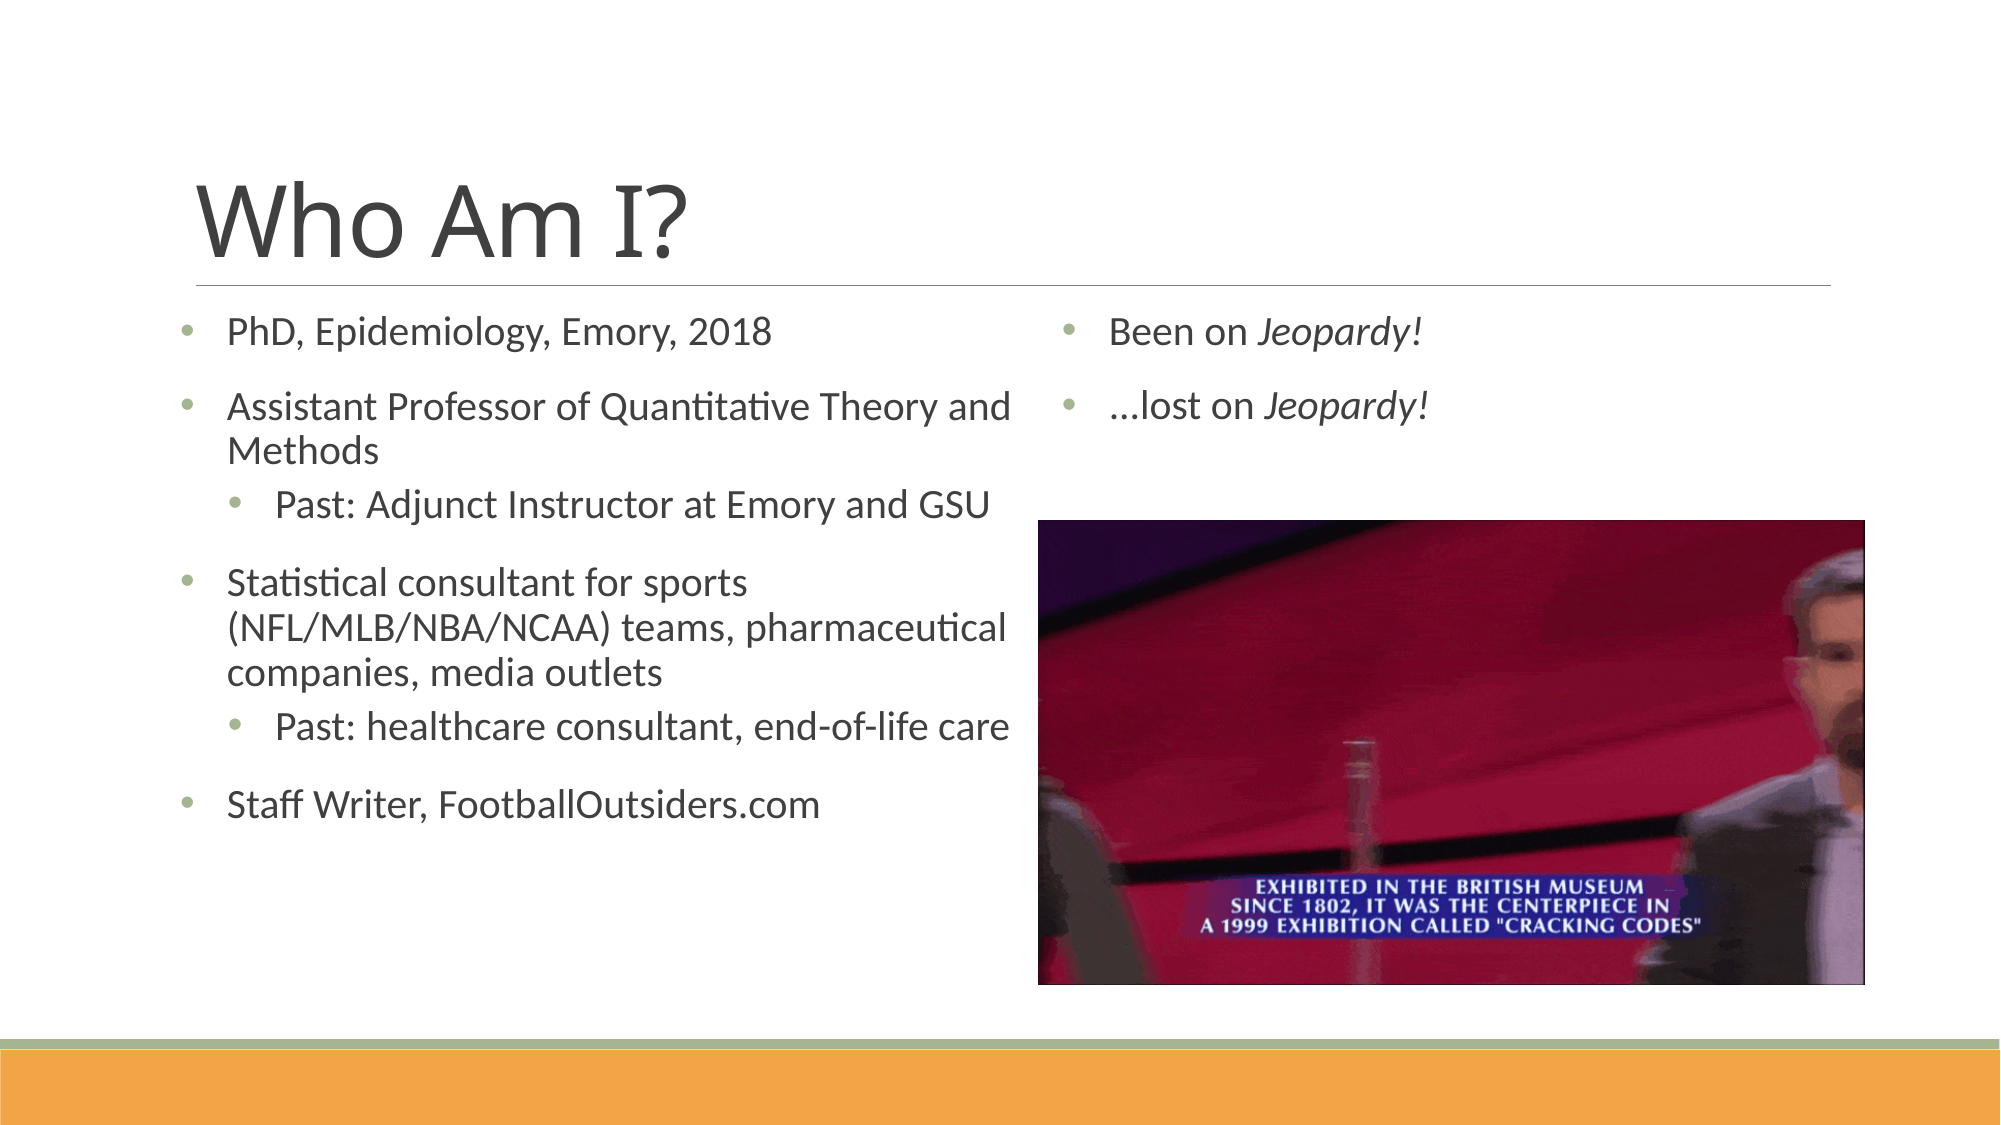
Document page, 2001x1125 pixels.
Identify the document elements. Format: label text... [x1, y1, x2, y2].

picture [1038, 519, 1866, 986]
list PhD, Epidemiology, Emory, 2018 Assistant Professor of Quantitative Theory and Methods Past: Adjunct Instructor at Emory and GSU Statistical consultant for sports (NFL/MLB/NBA/NCAA) teams, pharmaceutical companies, media outlets Past: healthcare consultant, end-of-life care Staff Writer, FootballOutsiders.com [180, 302, 1039, 1039]
text_box Been on Jeopardy! ...lost on Jeopardy! [1061, 302, 1842, 516]
title Who Am I? [180, 47, 1830, 285]
